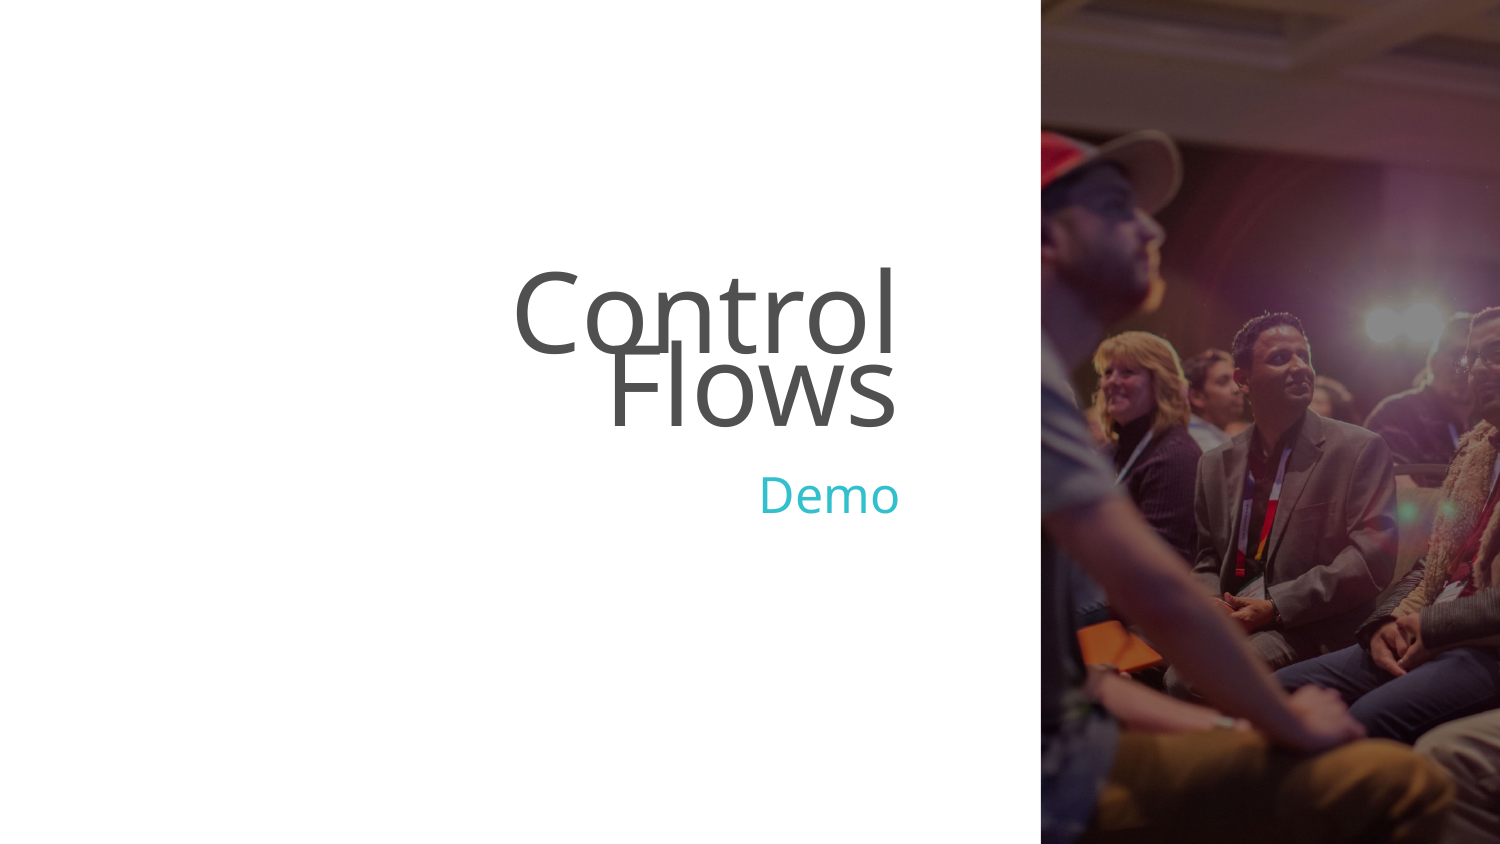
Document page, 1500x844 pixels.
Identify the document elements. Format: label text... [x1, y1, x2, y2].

title Control Flows [186, 255, 916, 456]
picture [1040, 0, 1500, 844]
subtitle Demo [185, 456, 916, 531]
